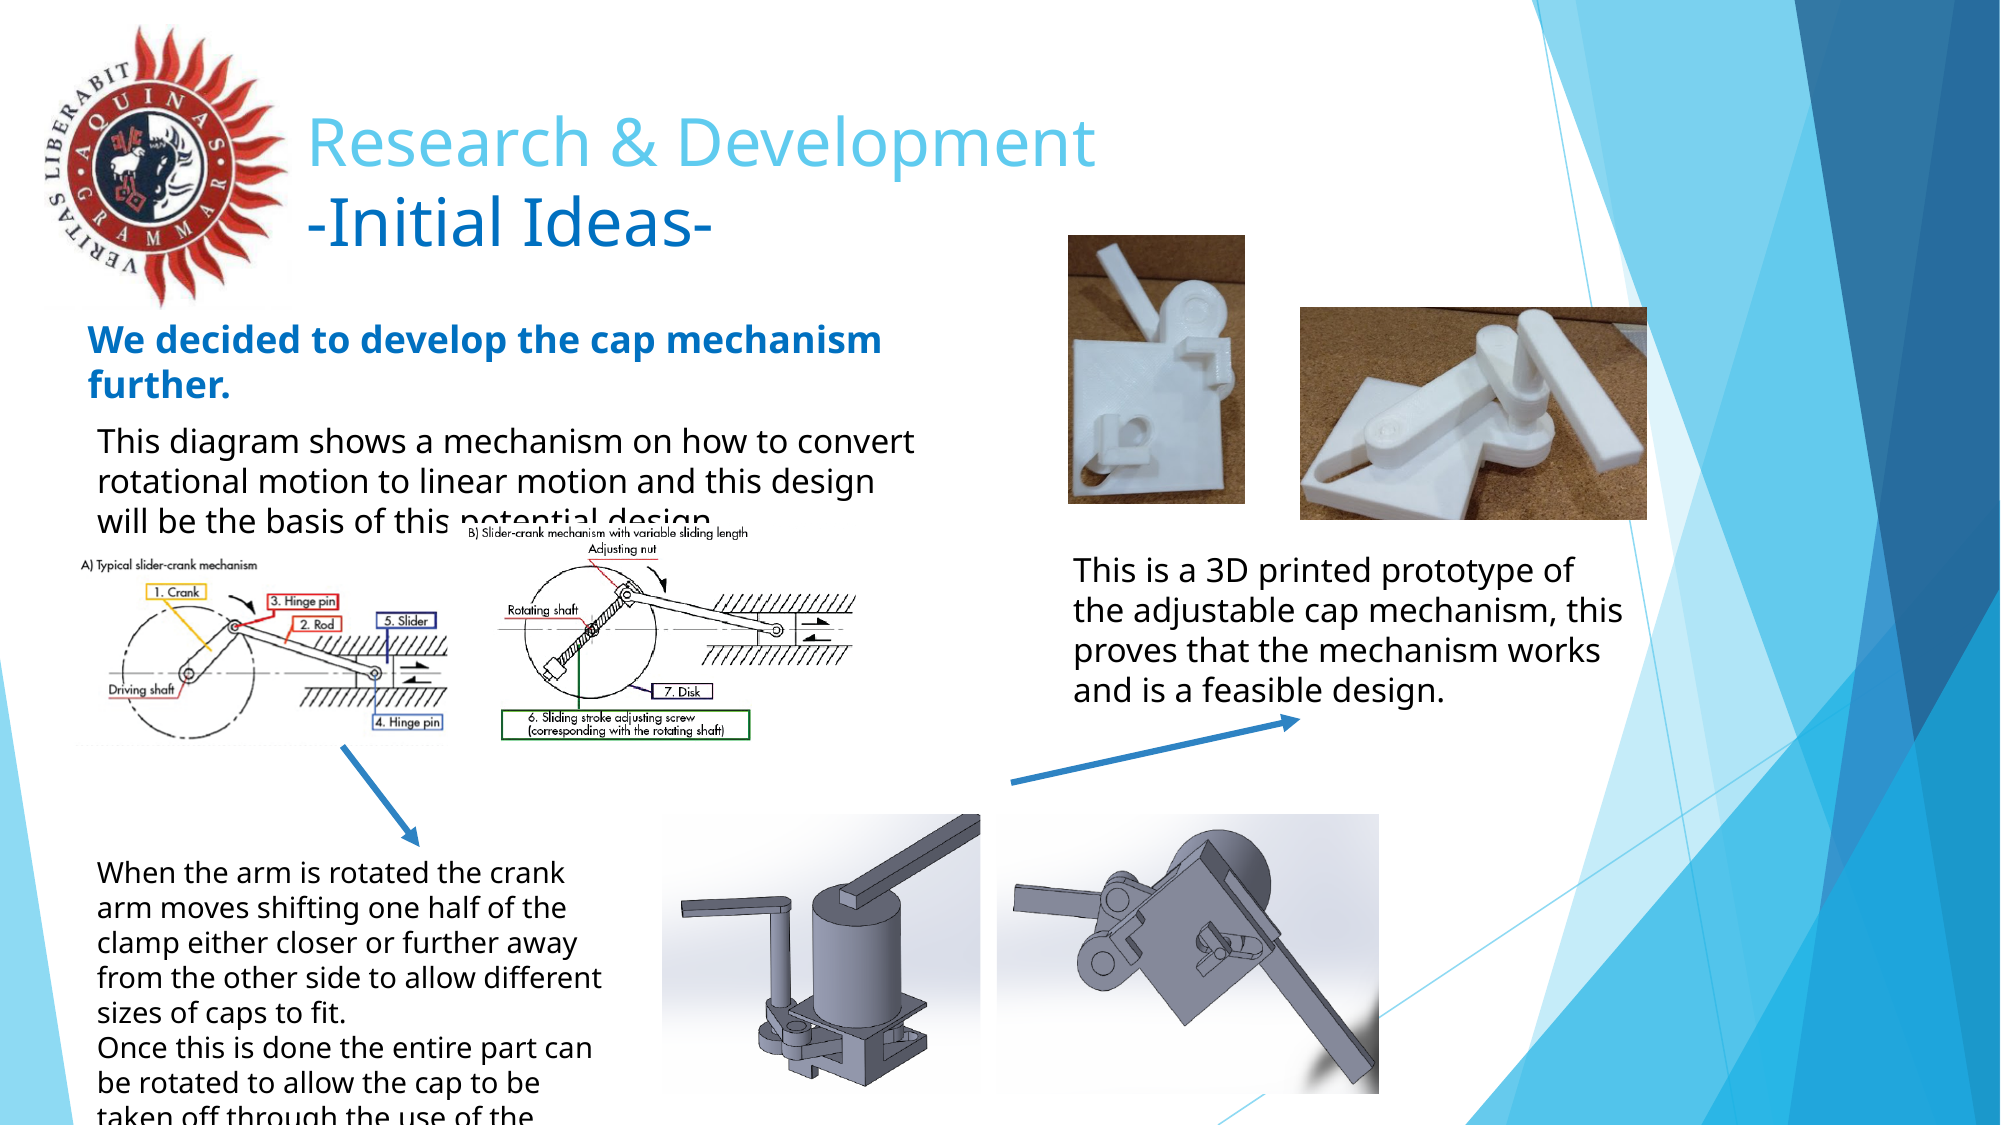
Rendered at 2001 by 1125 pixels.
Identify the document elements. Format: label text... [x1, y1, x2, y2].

picture [996, 813, 1380, 1094]
picture [1068, 234, 1246, 504]
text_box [342, 745, 420, 848]
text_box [1010, 718, 1301, 783]
text_box We decided to develop the cap mechanism further. [72, 308, 978, 414]
picture [1300, 306, 1647, 520]
title Research & Development -Initial Ideas- [292, 92, 1702, 310]
text_box This is a 3D printed prototype of the adjustable cap mechanism, this proves that the mechanism works and is a feasible design. [1058, 542, 1647, 717]
picture [661, 813, 981, 1094]
text_box This diagram shows a mechanism on how to convert rotational motion to linear motion and this design will be the basis of this potential design [82, 414, 950, 548]
picture [59, 522, 856, 756]
picture [44, 23, 292, 310]
text_box When the arm is rotated the crank arm moves shifting one half of the clamp either closer or further away from the other side to allow different sizes of caps to fit. Once this is done the entire part can be rotated to allow the cap to be taken off through the use of the larger handle. [82, 846, 639, 1125]
